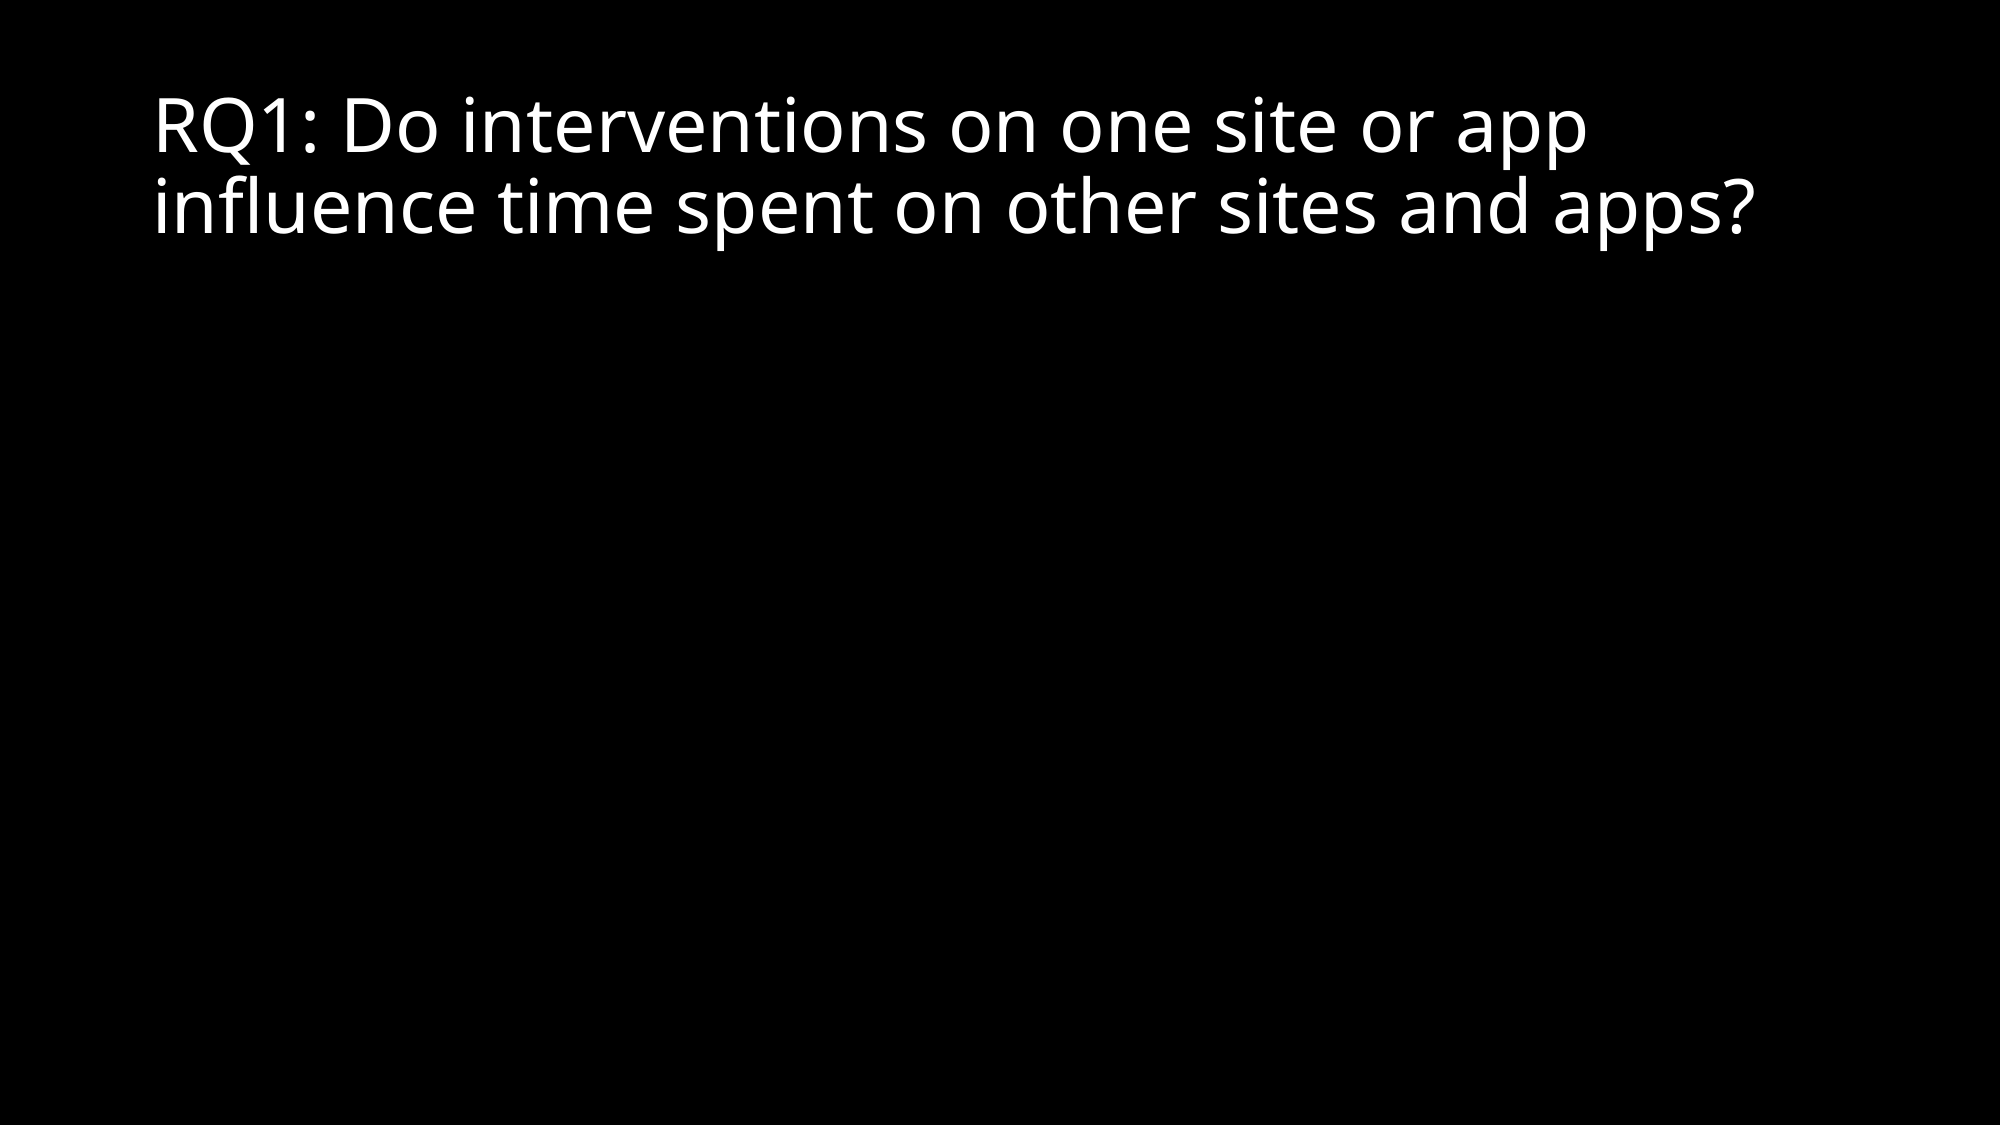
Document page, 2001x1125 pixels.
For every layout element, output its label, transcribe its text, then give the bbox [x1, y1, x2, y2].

title RQ1: Do interventions on one site or app influence time spent on other sites and apps? [137, 59, 1863, 278]
